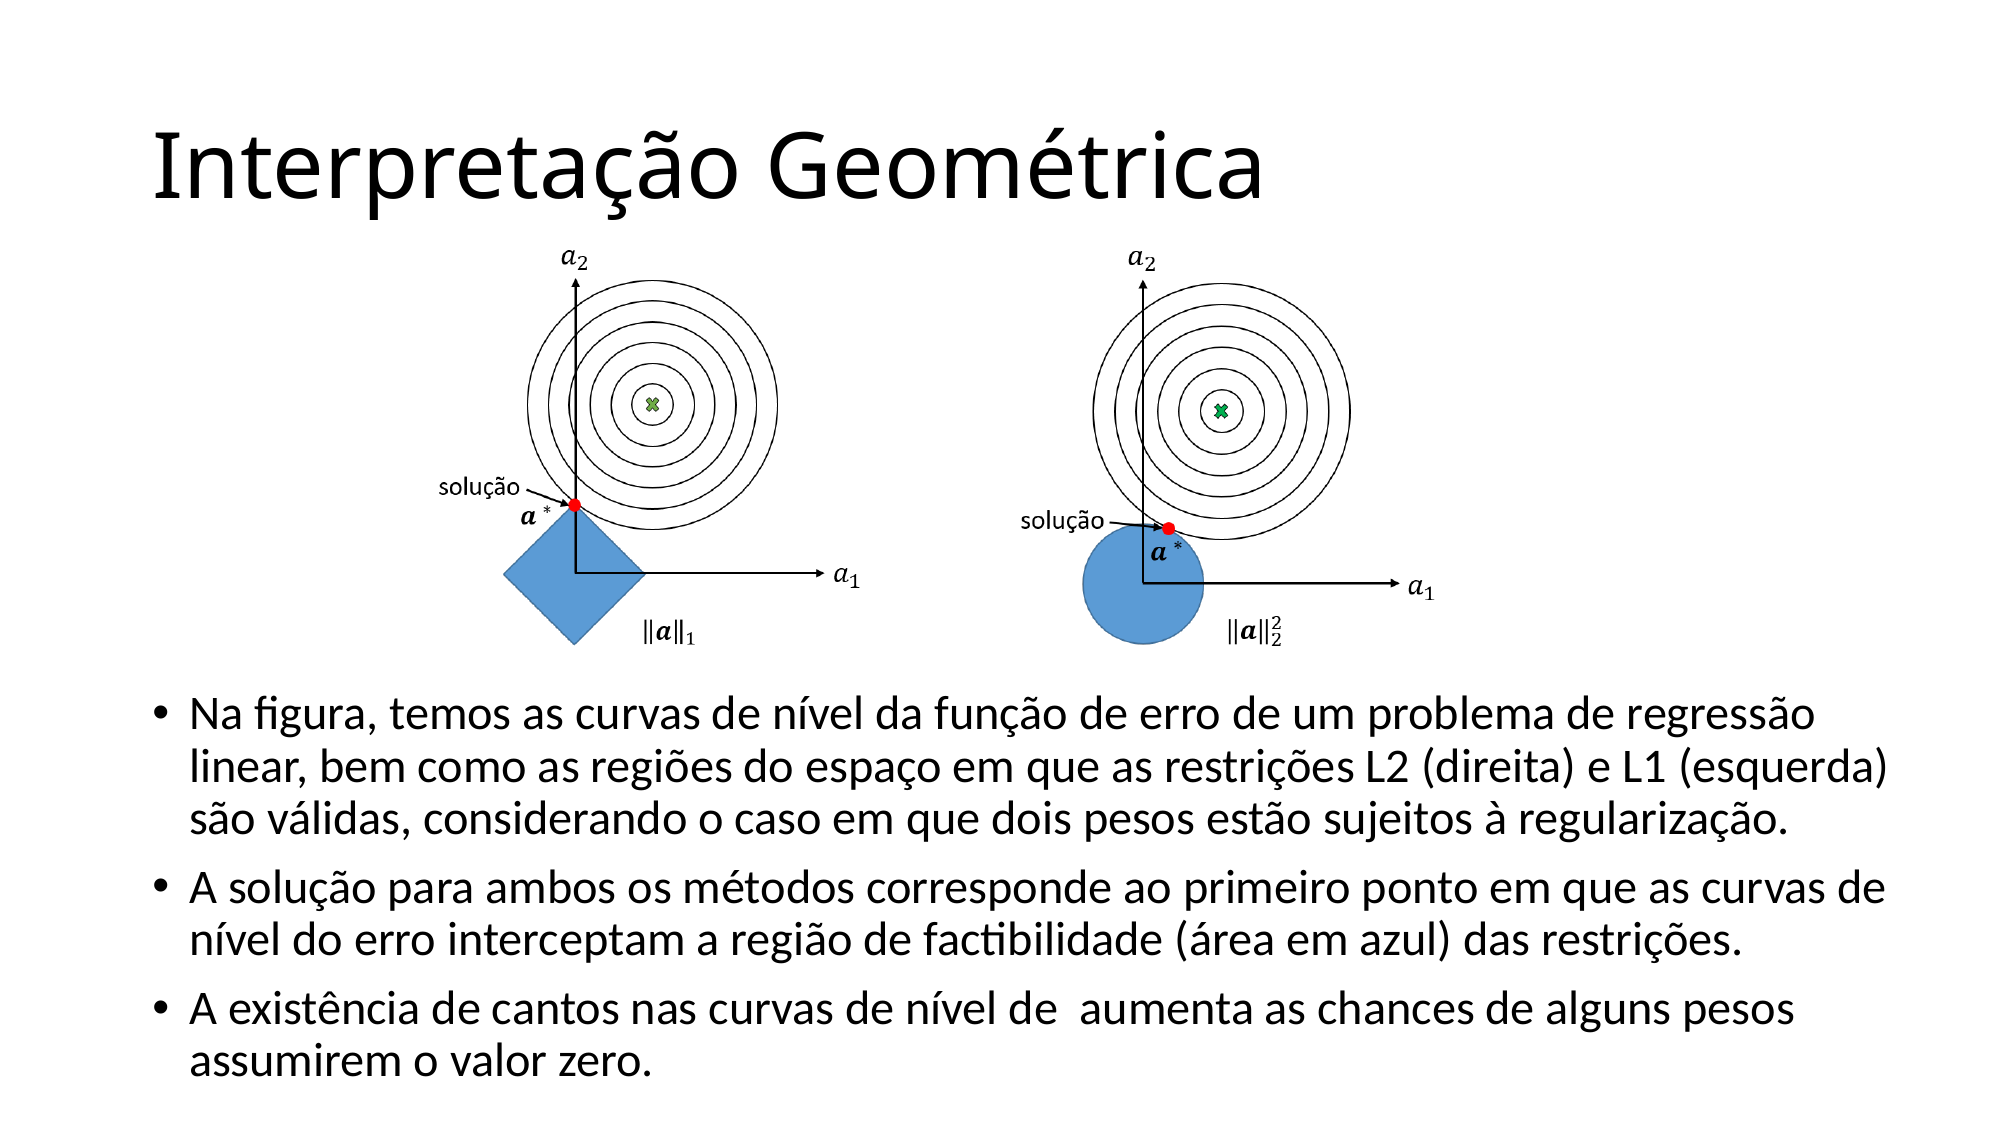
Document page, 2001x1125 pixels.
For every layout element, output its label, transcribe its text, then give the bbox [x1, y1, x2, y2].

picture [422, 231, 871, 652]
title Interpretação Geométrica [137, 59, 1863, 278]
picture [1003, 231, 1446, 652]
